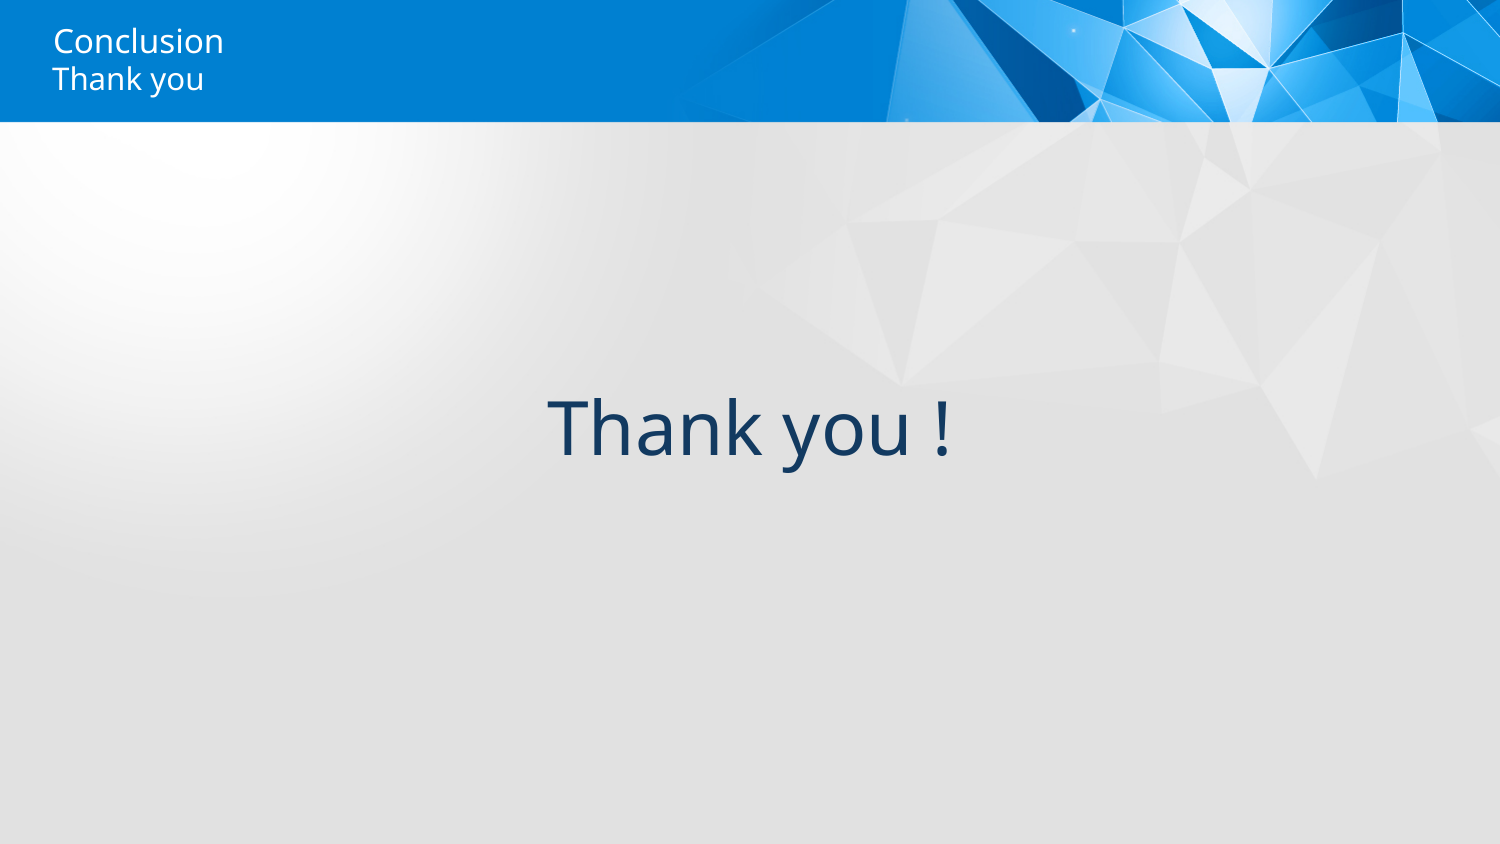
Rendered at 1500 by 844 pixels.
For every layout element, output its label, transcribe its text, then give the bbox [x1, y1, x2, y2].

list Conclusion [53, 20, 385, 57]
picture [0, 0, 1500, 844]
list Thank you [52, 58, 636, 104]
list Thank you ! [528, 380, 971, 463]
